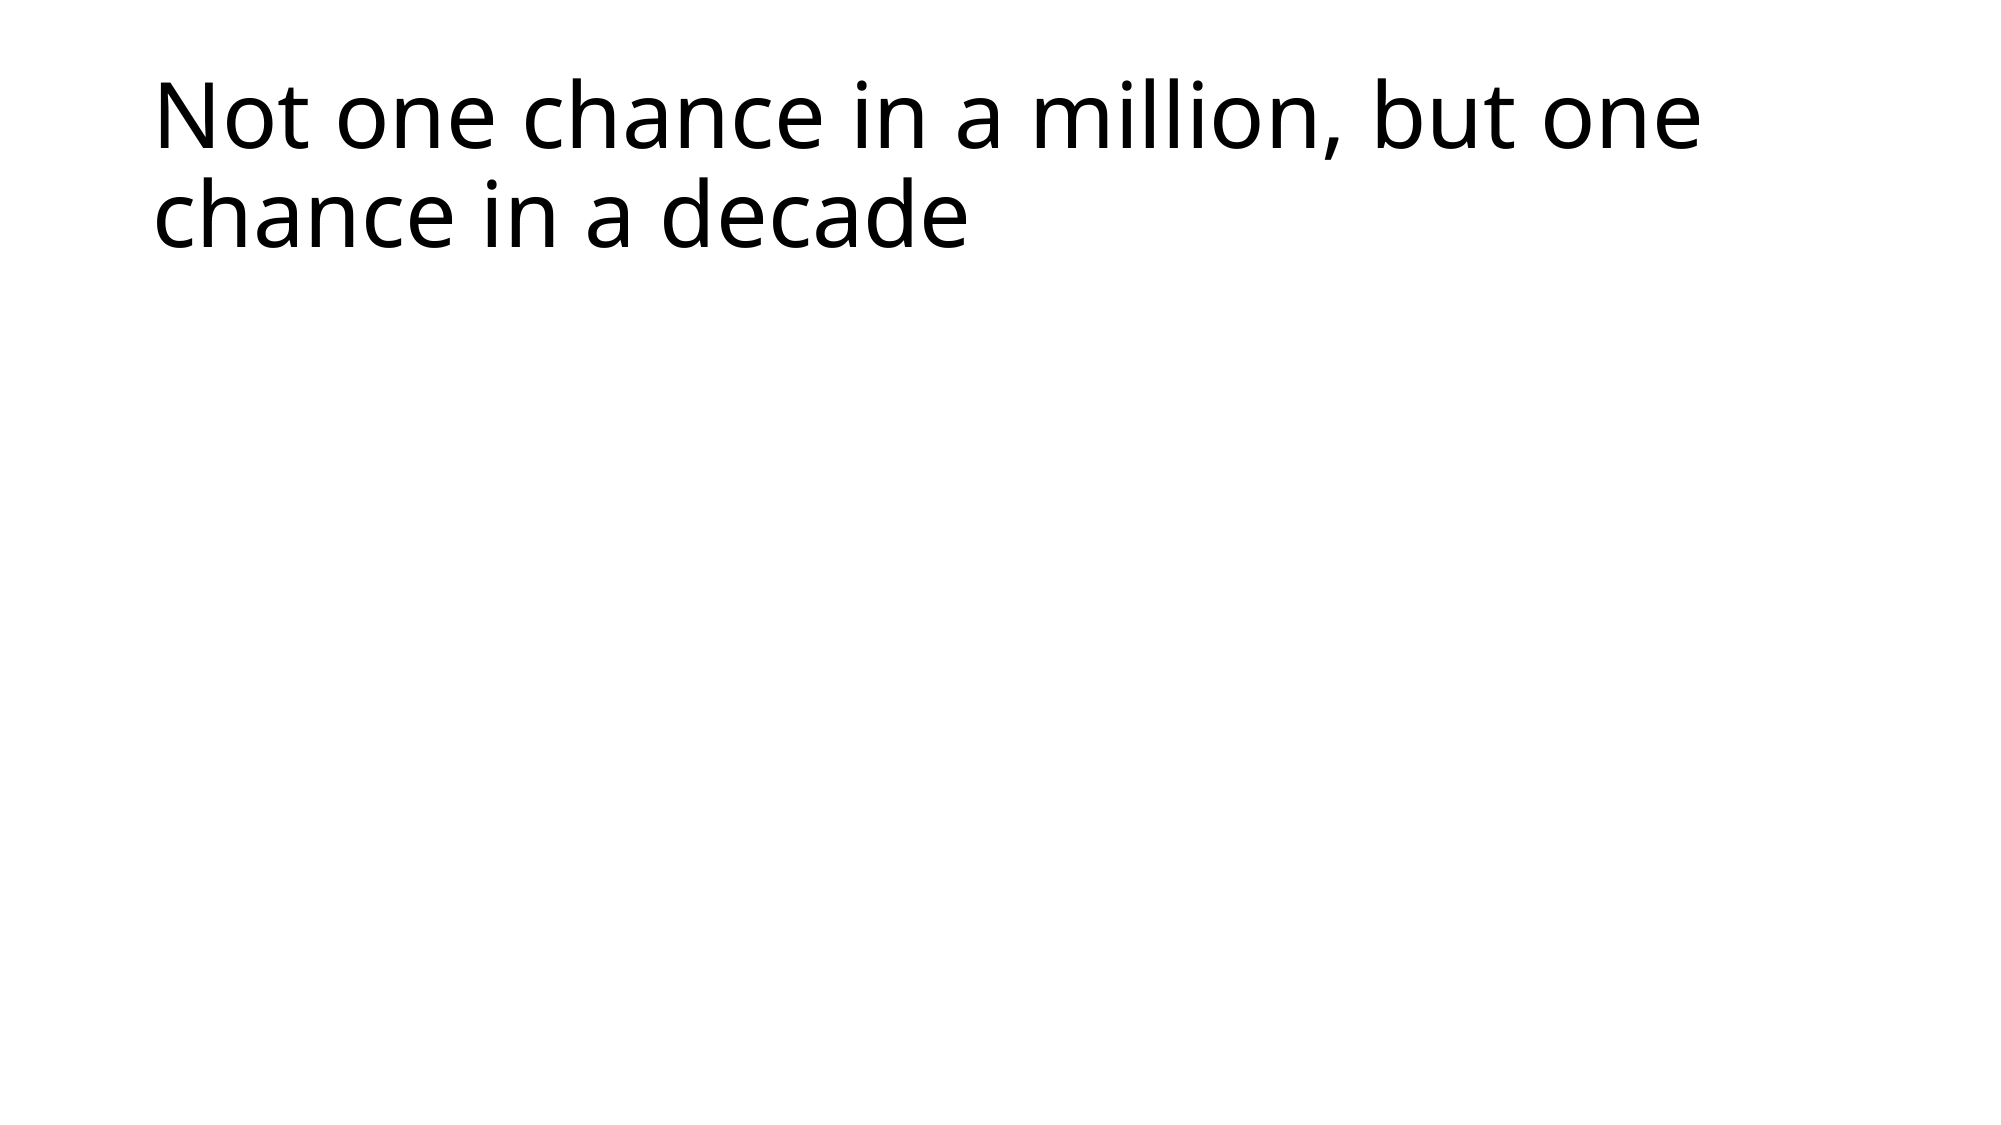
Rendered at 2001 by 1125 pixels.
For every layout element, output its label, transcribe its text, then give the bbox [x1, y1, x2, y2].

title Not one chance in a million, but one chance in a decade [137, 59, 1863, 278]
